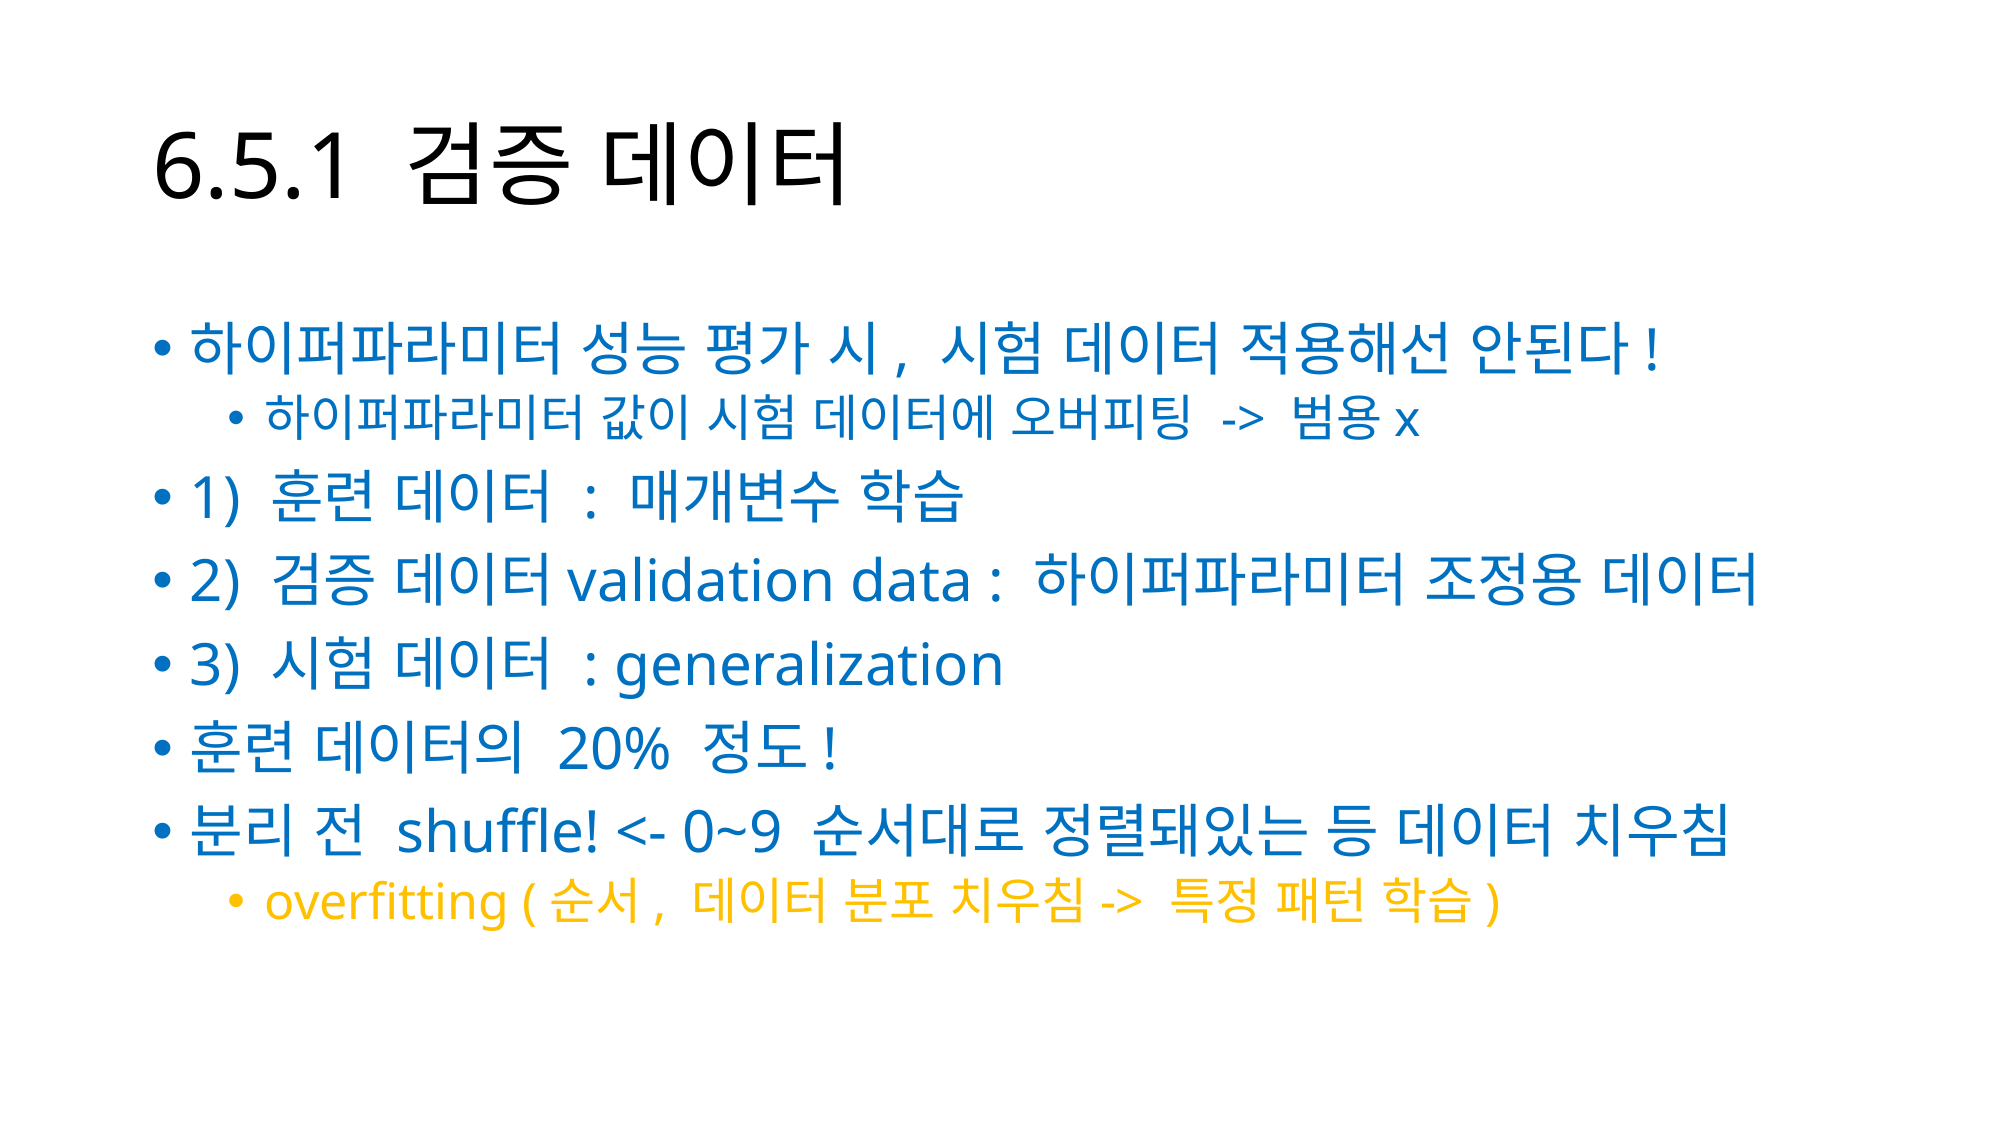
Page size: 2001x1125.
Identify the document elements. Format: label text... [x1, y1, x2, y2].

list 하이퍼파라미터 성능 평가 시, 시험 데이터 적용해선 안된다! 하이퍼파라미터 값이 시험 데이터에 오버피팅 -> 범용x 1) 훈련 데이터 : 매개변수 학습 2) 검증 데이터validation data : 하이퍼파라미터 조정용 데이터 3) 시험 데이터 : generalization 훈련 데이터의 20% 정도! 분리 전 shuffle! <- 0~9 순서대로 정렬돼있는 등 데이터 치우침 overfitting (순서, 데이터 분포 치우침-> 특정 패턴 학습) [137, 312, 1863, 1084]
title 6.5.1 검증 데이터 [137, 59, 1863, 278]
